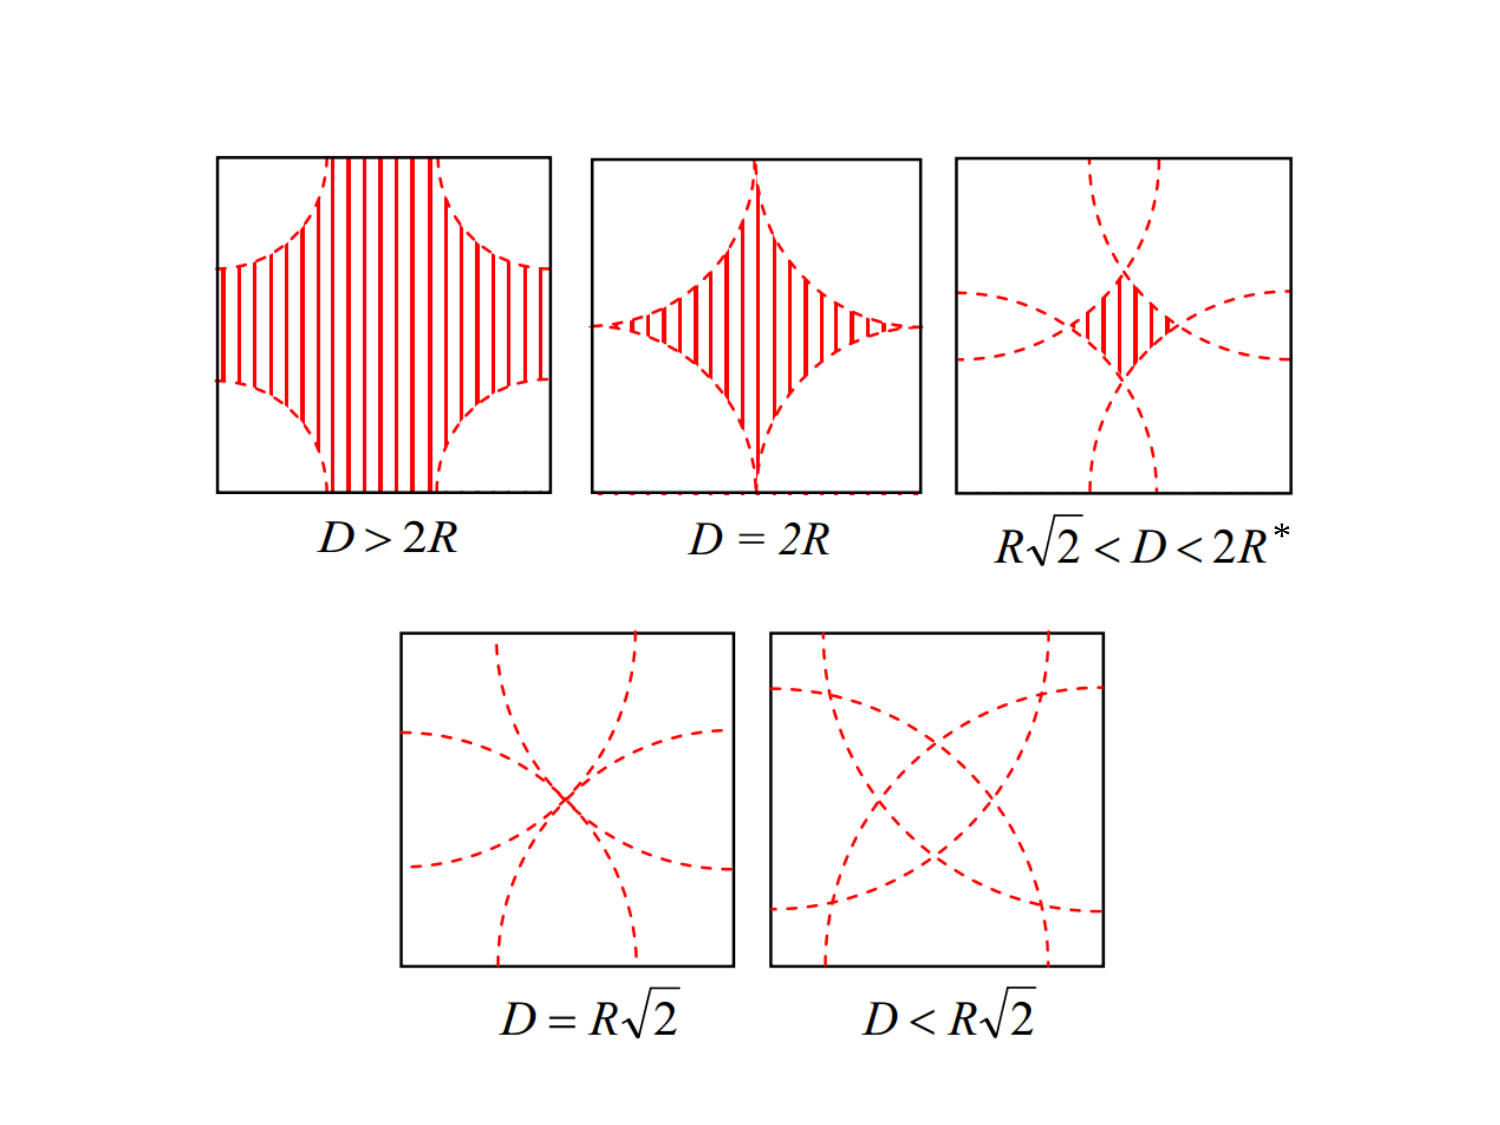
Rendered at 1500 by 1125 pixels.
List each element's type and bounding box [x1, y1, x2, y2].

picture [378, 603, 1137, 1062]
text_box [187, 128, 1329, 592]
